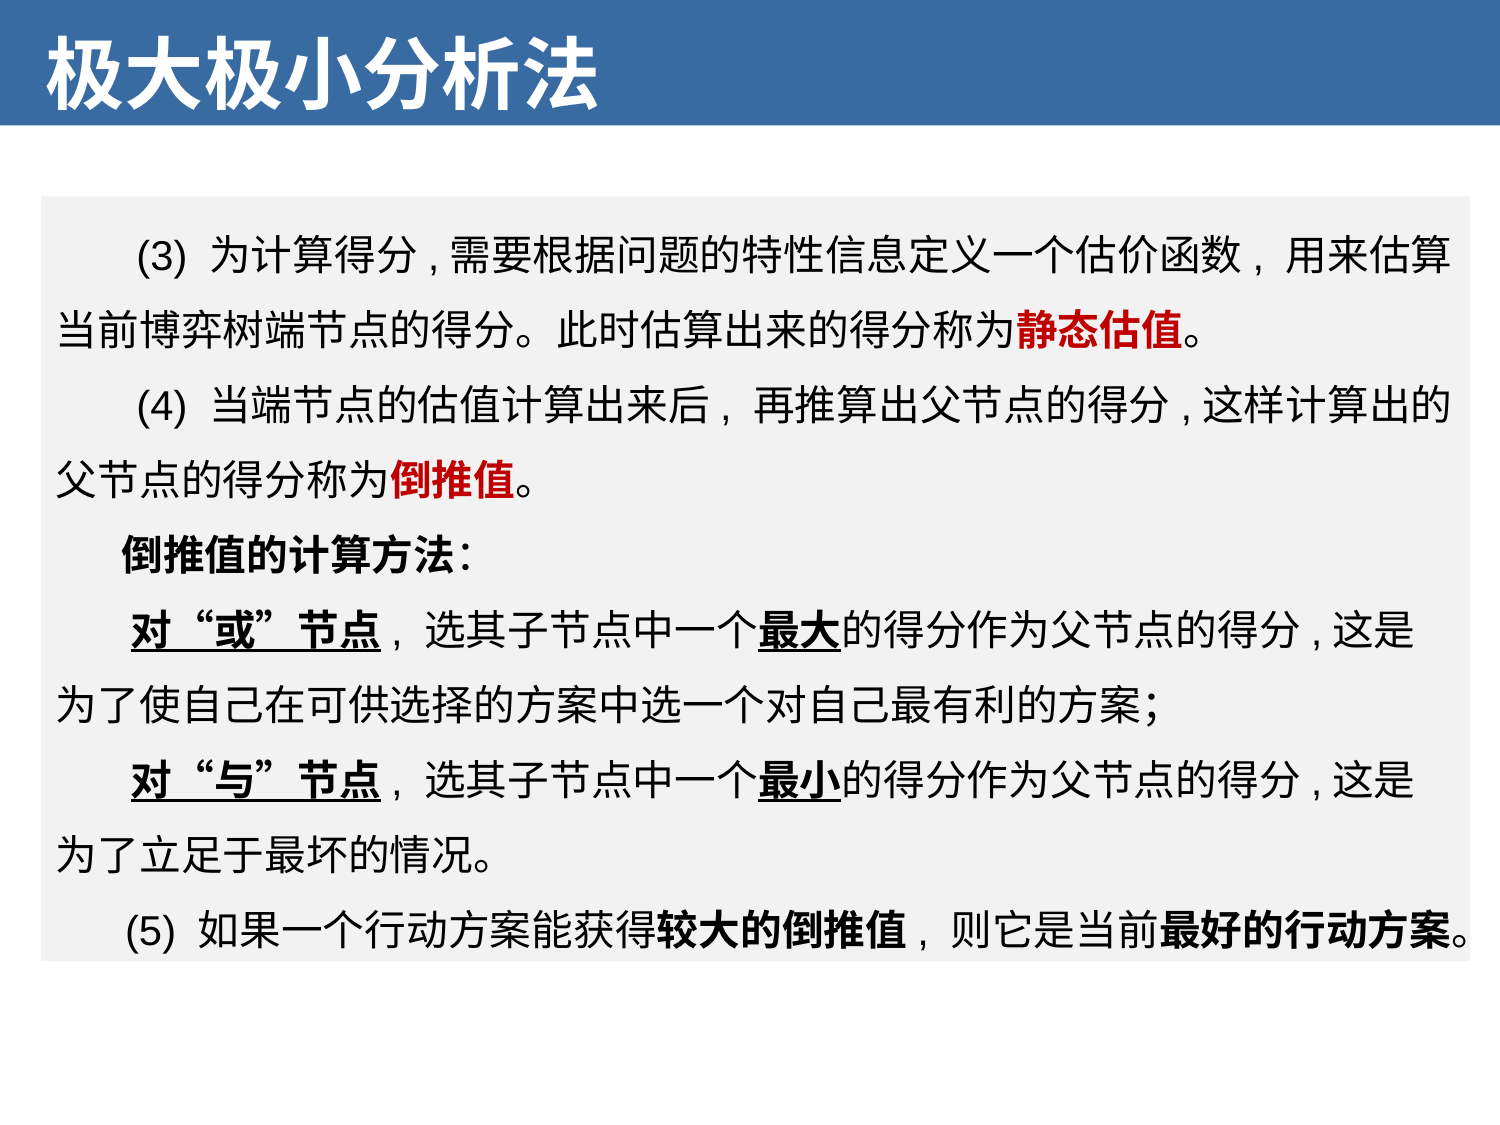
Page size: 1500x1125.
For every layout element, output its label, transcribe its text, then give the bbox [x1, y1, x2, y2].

text_box (3) 为计算得分,需要根据问题的特性信息定义一个估价函数, 用来估算当前博弈树端节点的得分。此时估算出来的得分称为静态估值。 (4) 当端节点的估值计算出来后, 再推算出父节点的得分,这样计算出的父节点的得分称为倒推值。 倒推值的计算方法： 对“或”节点, 选其子节点中一个最大的得分作为父节点的得分,这是为了使自己在可供选择的方案中选一个对自己最有利的方案； 对“与”节点, 选其子节点中一个最小的得分作为父节点的得分,这是为了立足于最坏的情况。 (5) 如果一个行动方案能获得较大的倒推值, 则它是当前最好的行动方案。 [41, 196, 1471, 962]
text_box 极大极小分析法 [0, 0, 1500, 126]
